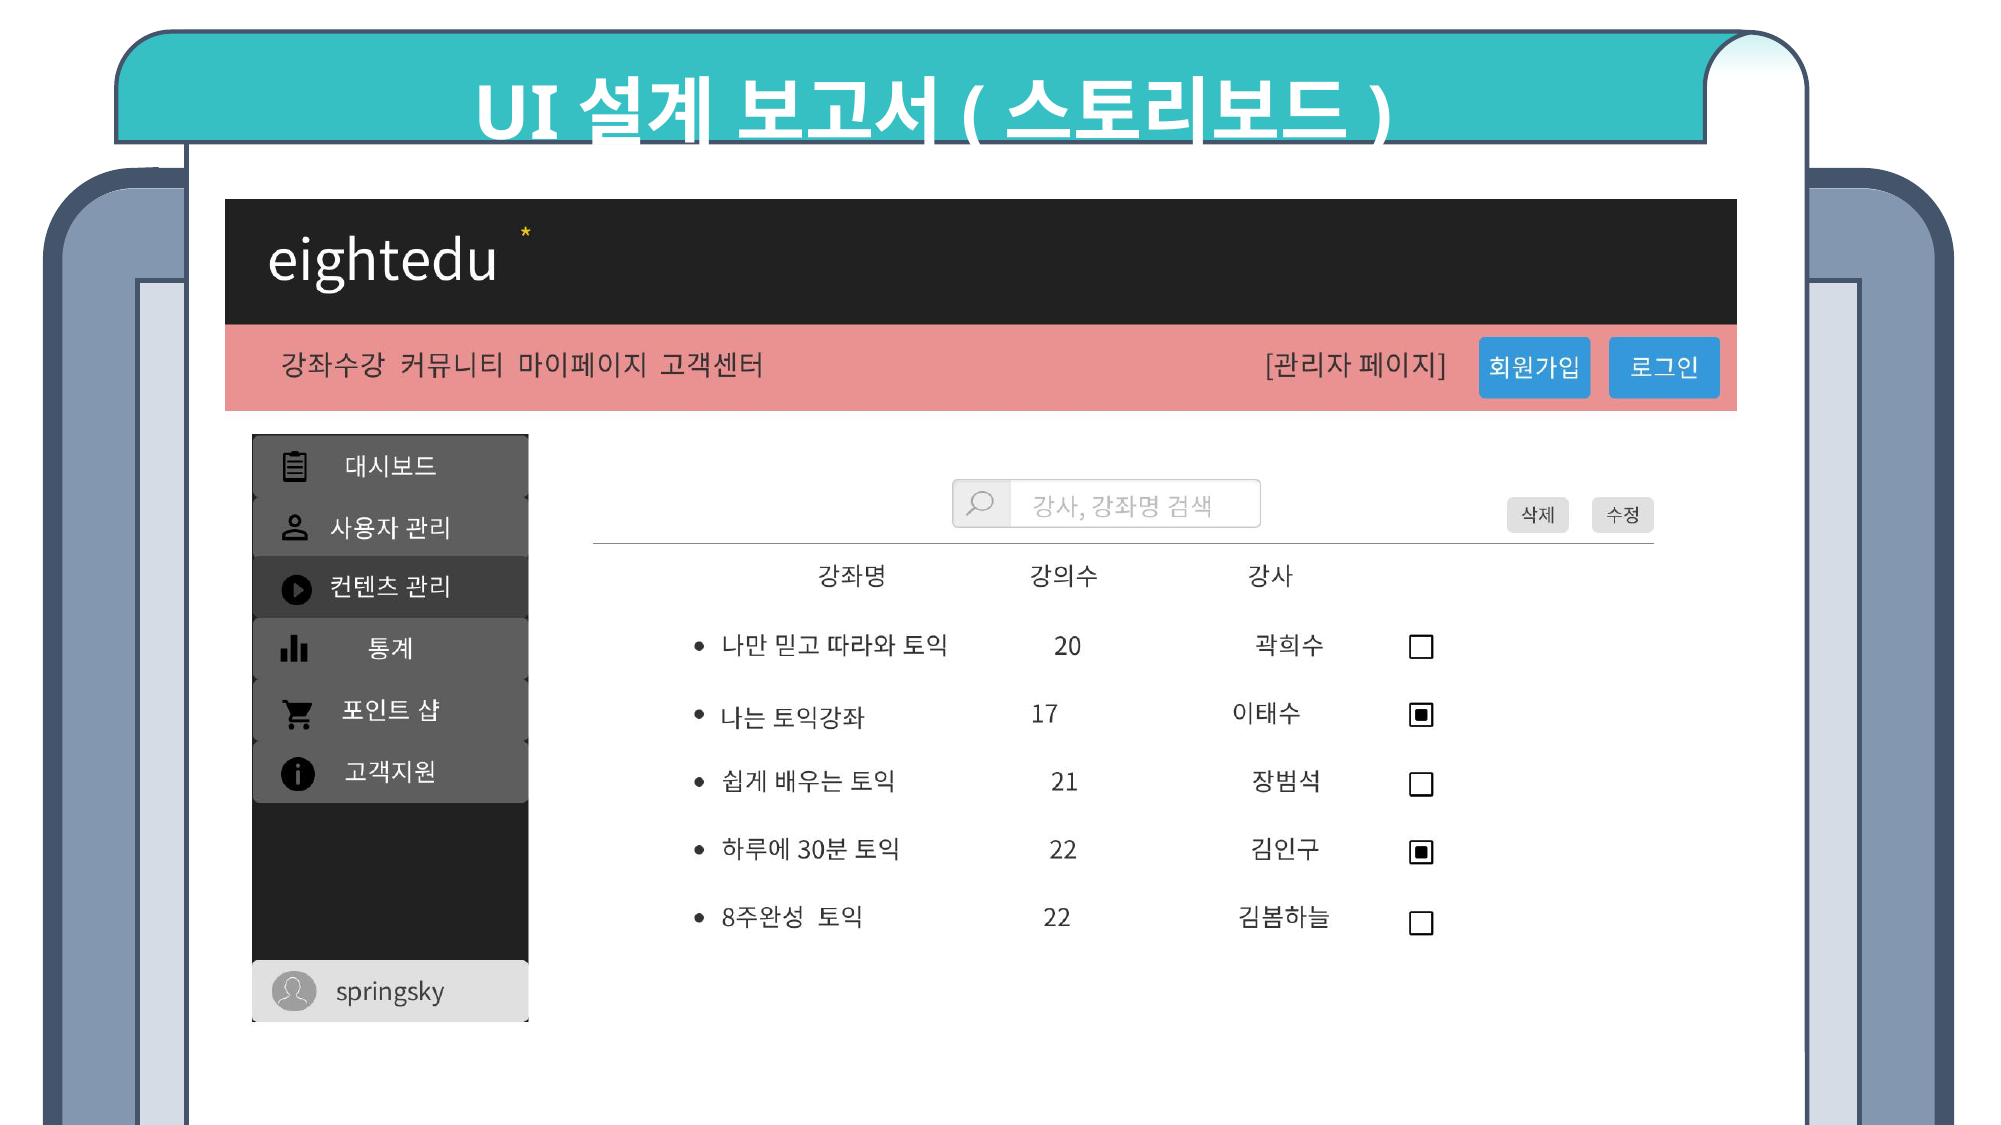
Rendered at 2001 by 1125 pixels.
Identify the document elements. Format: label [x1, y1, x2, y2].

text_box [116, 31, 1808, 1125]
picture [225, 199, 1737, 1125]
text_box [1808, 178, 1944, 1125]
text_box [53, 178, 116, 1125]
